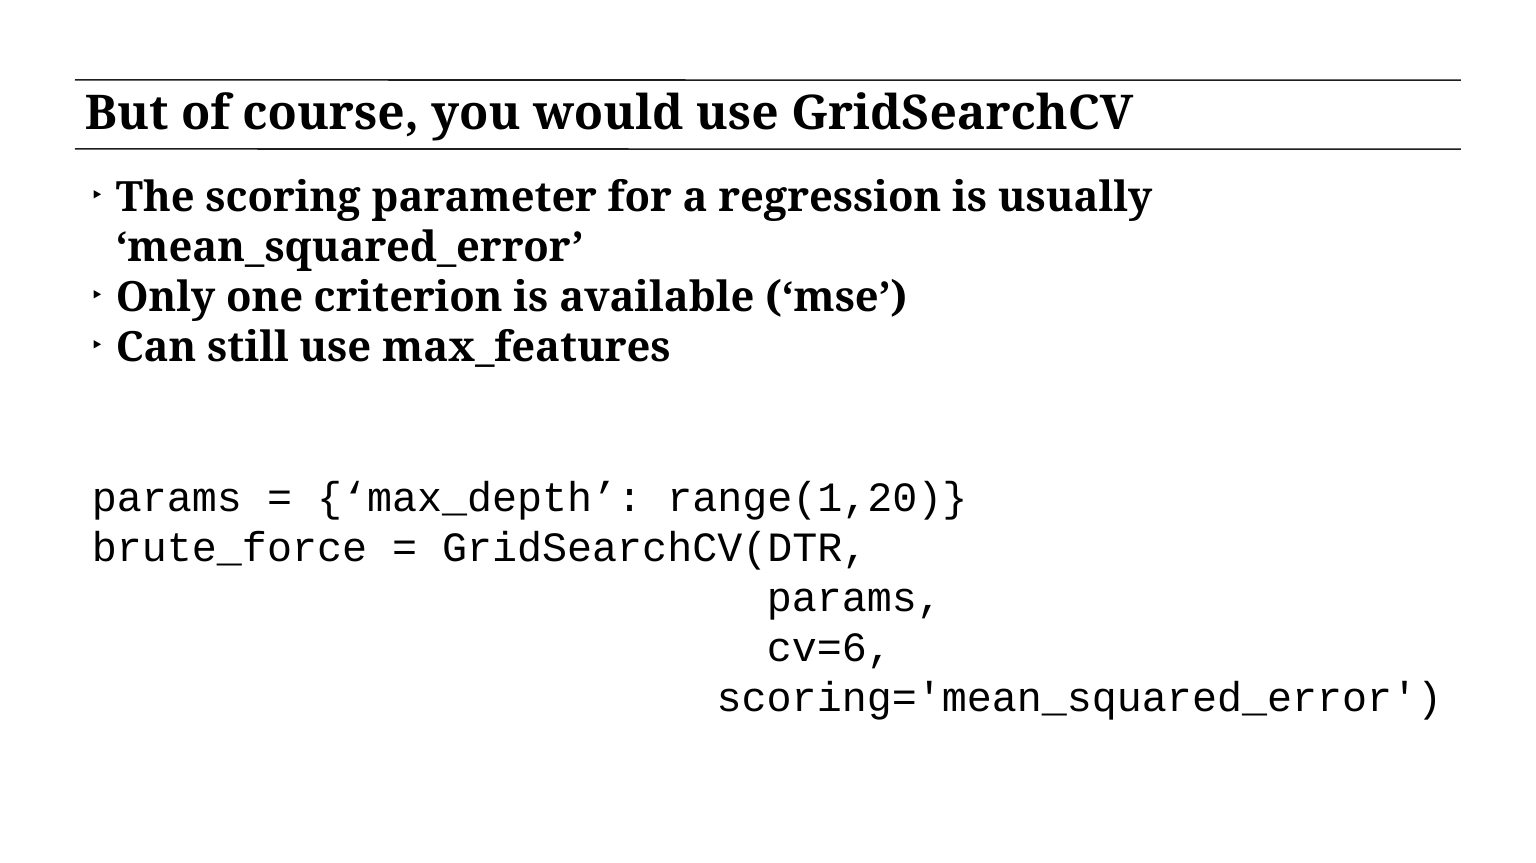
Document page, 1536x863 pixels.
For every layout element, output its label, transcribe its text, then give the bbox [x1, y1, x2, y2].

title But of course, you would use GridSearchCV [76, 82, 1369, 160]
list The scoring parameter for a regression is usually ‘mean_squared_error’ Only one criterion is available (‘mse’) Can still use max_features params = {‘max_depth’: range(1,20)} brute_force = GridSearchCV(DTR, params, cv=6, scoring='mean_squared_error') [76, 160, 1460, 823]
